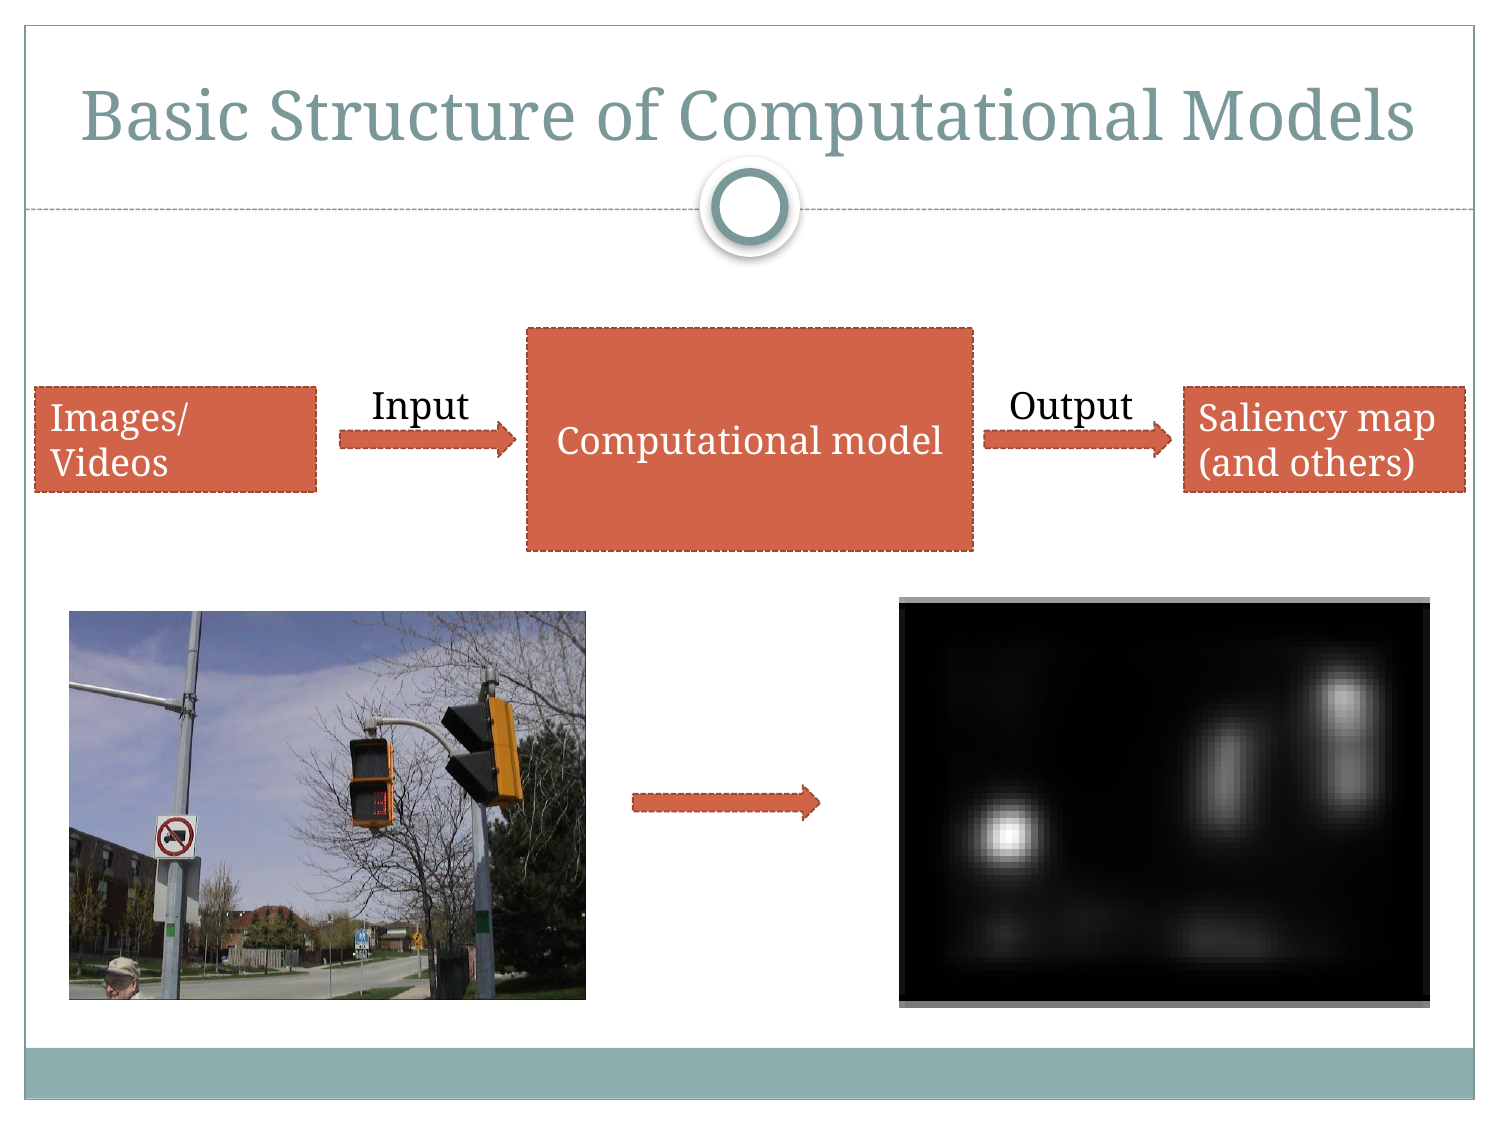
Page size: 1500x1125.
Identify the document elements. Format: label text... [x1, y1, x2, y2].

text_box Input [356, 374, 495, 435]
text_box [338, 421, 517, 458]
title Basic Structure of Computational Models [49, 37, 1450, 162]
text_box [983, 421, 1173, 458]
picture [899, 597, 1430, 1008]
text_box Saliency map (and others) [1183, 386, 1466, 493]
text_box [631, 784, 821, 822]
text_box Images/Videos [34, 386, 317, 493]
text_box Output [993, 374, 1149, 435]
picture [69, 611, 587, 1000]
text_box Computational model [526, 327, 974, 552]
